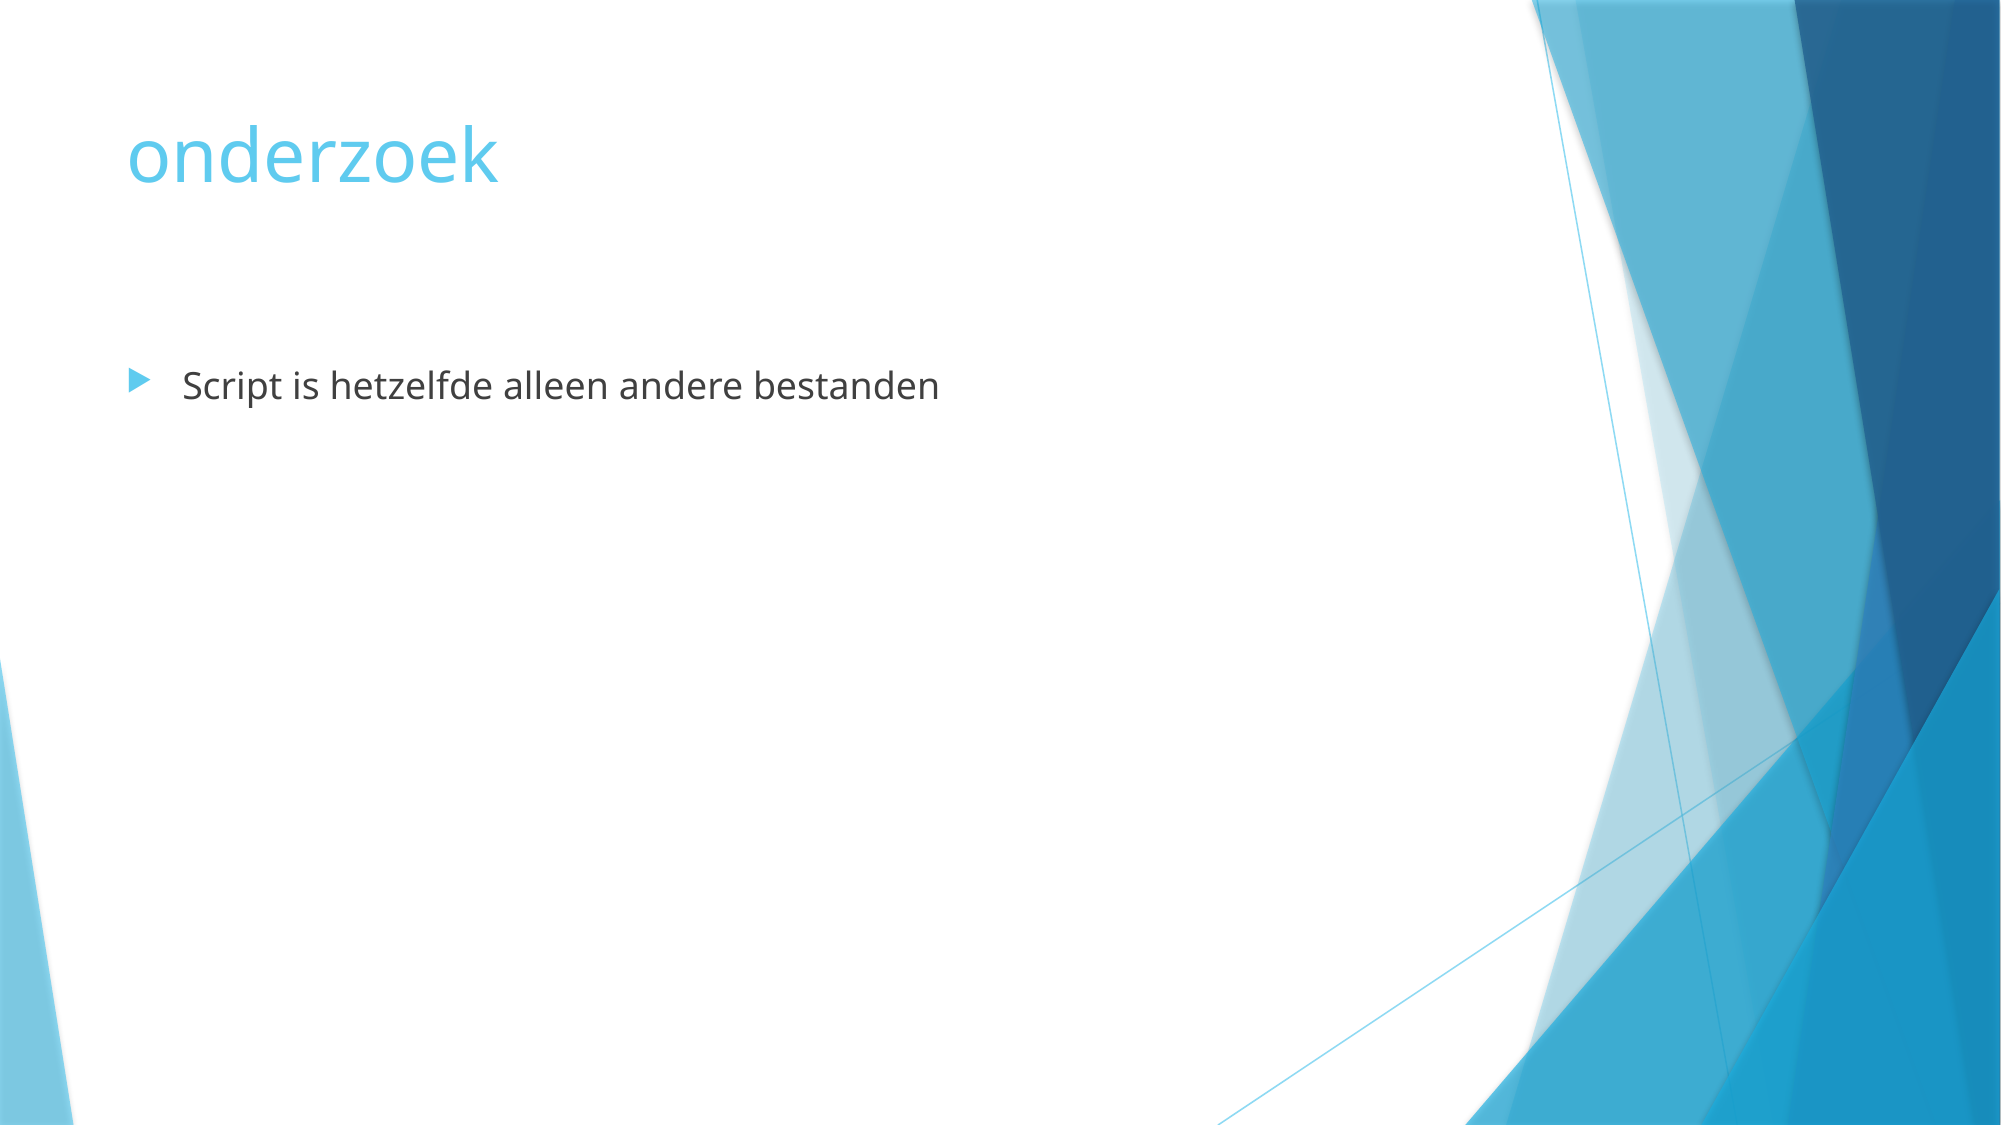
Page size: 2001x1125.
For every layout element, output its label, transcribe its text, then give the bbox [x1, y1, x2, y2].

title onderzoek [111, 99, 1522, 317]
list Script is hetzelfde alleen andere bestanden [111, 354, 1522, 992]
